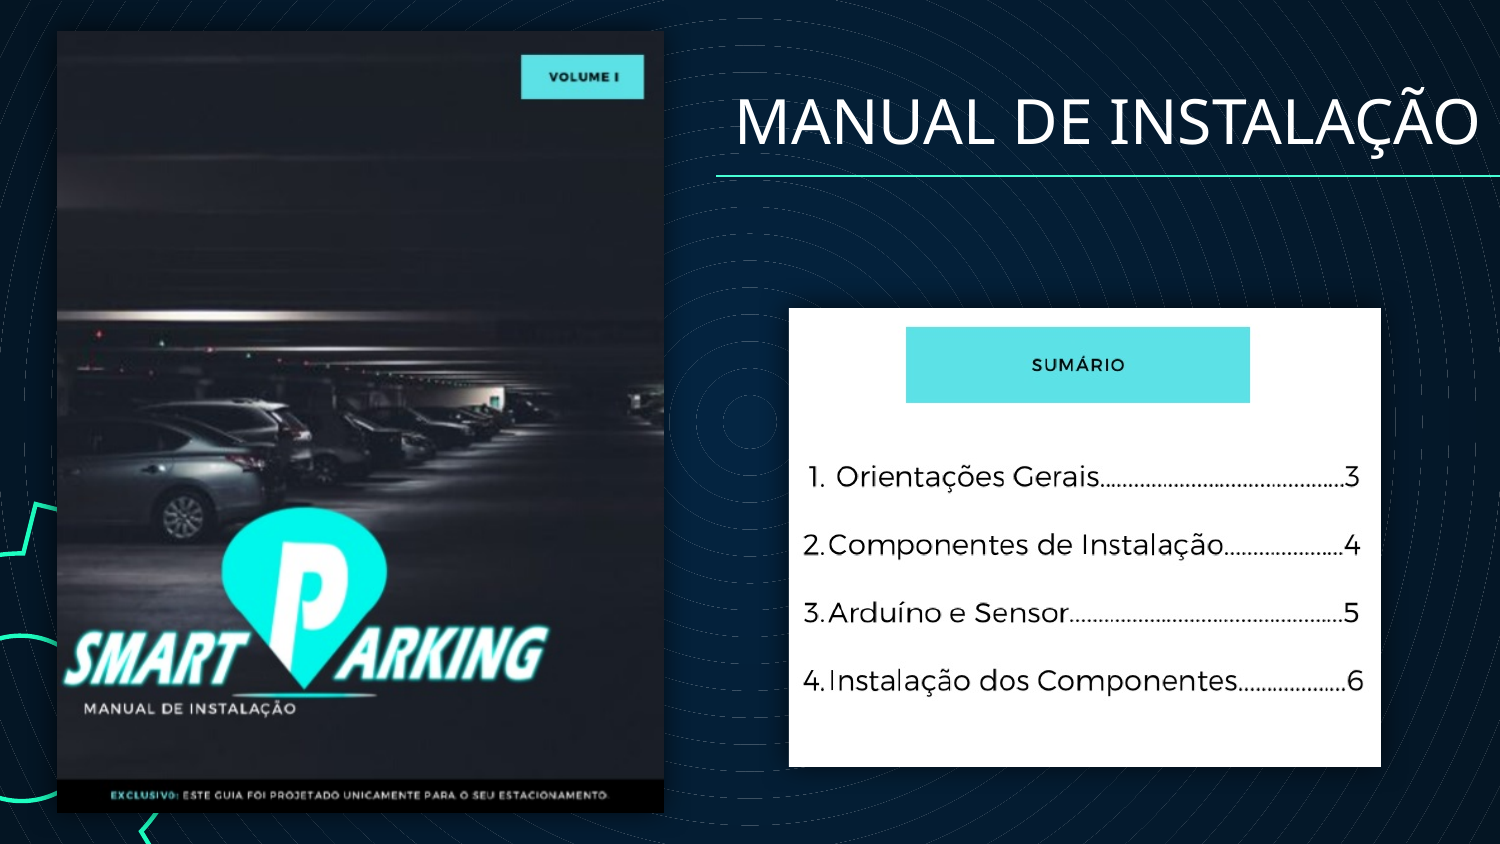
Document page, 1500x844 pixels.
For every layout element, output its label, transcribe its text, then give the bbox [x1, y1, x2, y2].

picture [788, 307, 1382, 767]
title MANUAL DE INSTALAÇÃO [716, 72, 1500, 172]
picture [56, 31, 664, 813]
